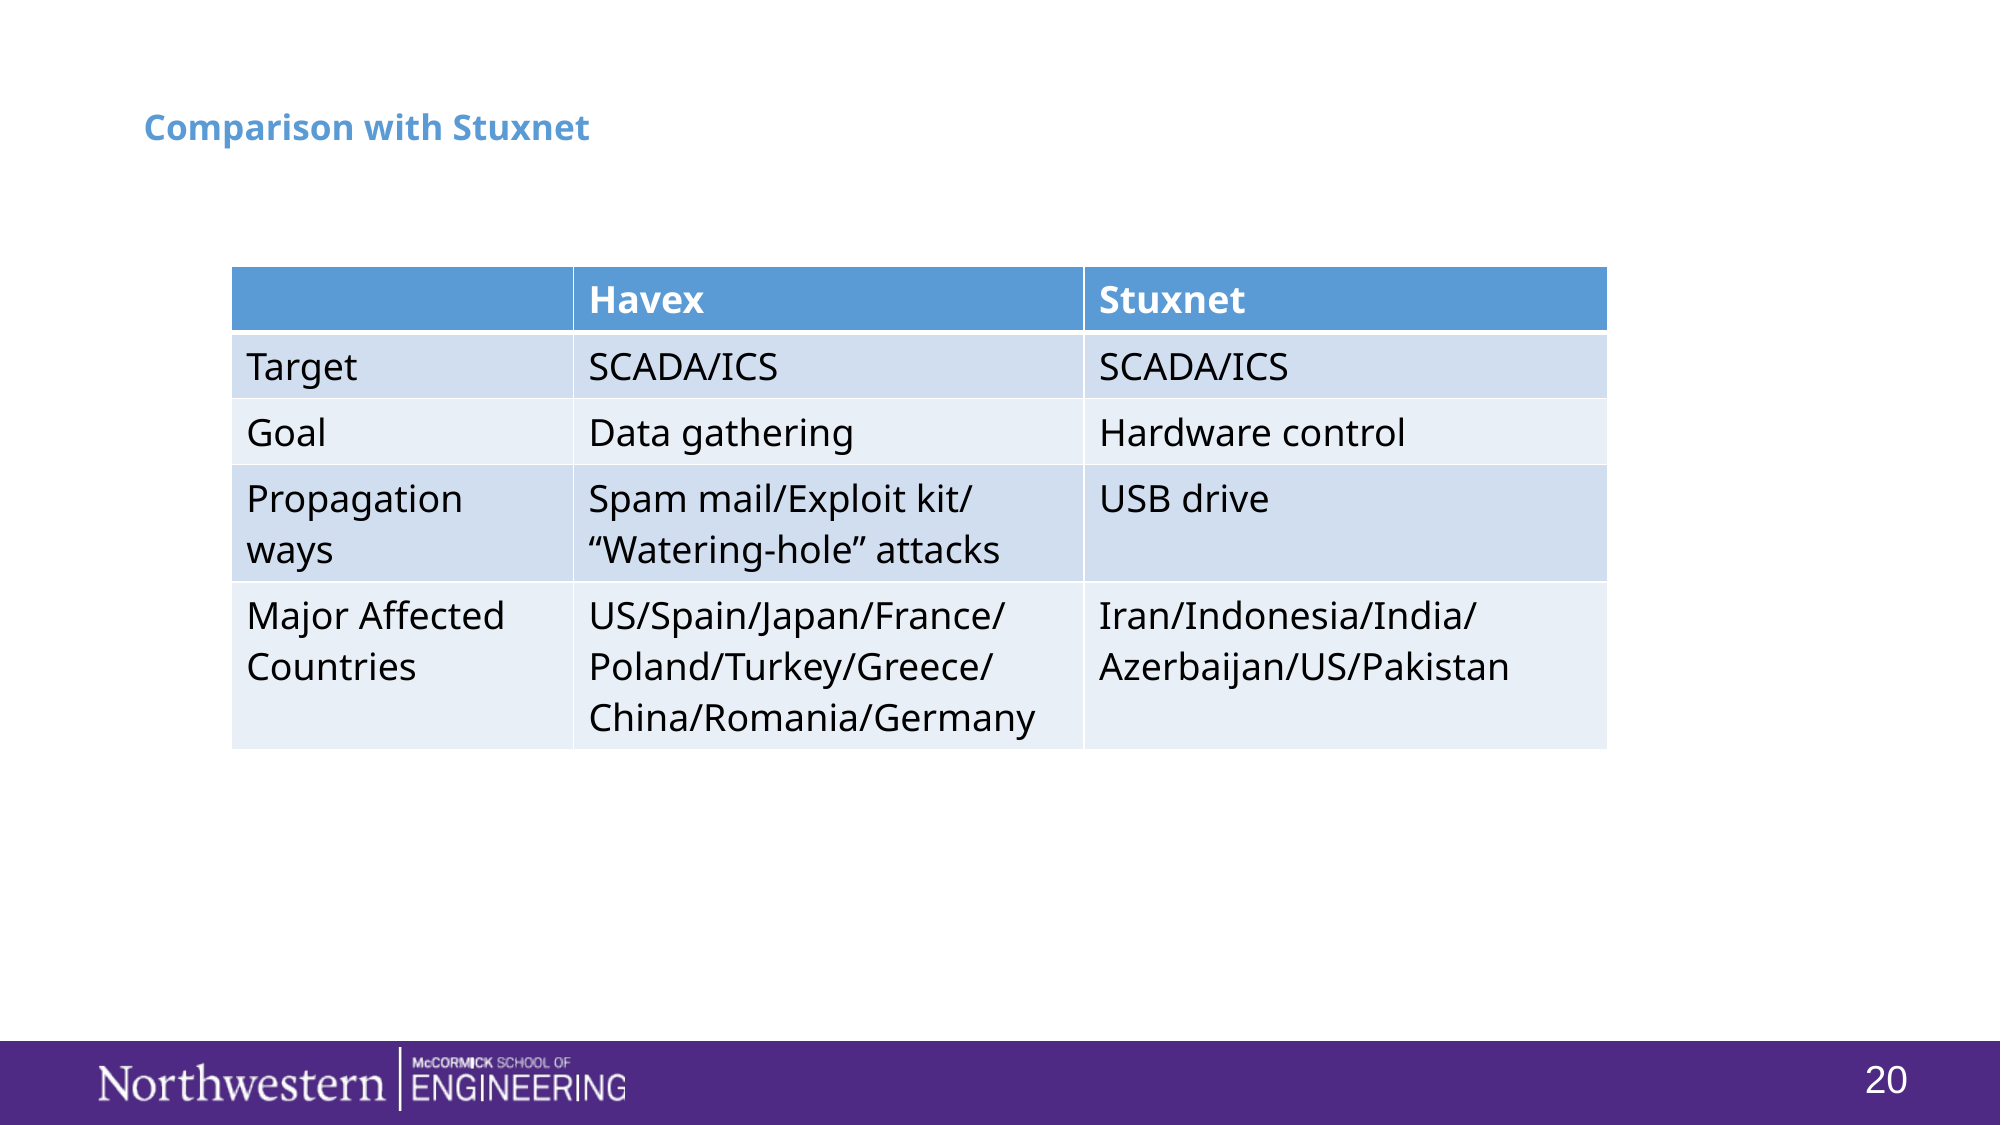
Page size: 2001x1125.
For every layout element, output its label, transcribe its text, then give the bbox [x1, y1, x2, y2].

text_box Comparison with Stuxnet [128, 91, 676, 167]
table_header [232, 267, 573, 330]
table_cell Iran/Indonesia/India/Azerbaijan/US/Pakistan [1085, 583, 1607, 749]
table_cell Propagation ways [232, 465, 573, 581]
table_cell SCADA/ICS [1085, 335, 1607, 398]
table_cell USB drive [1085, 465, 1607, 581]
table_cell Goal [232, 399, 573, 464]
table_cell Target [232, 335, 573, 398]
table_header Havex [574, 267, 1083, 330]
table_cell US/Spain/Japan/France/Poland/Turkey/Greece/China/Romania/Germany [574, 583, 1083, 749]
table_cell SCADA/ICS [574, 335, 1083, 398]
table_cell Hardware control [1085, 399, 1607, 464]
table_cell Major Affected Countries [232, 583, 573, 749]
table_cell Data gathering [574, 399, 1083, 464]
table_header Stuxnet [1085, 267, 1607, 330]
table_cell Spam mail/Exploit kit/ “Watering-hole” attacks [574, 465, 1083, 581]
